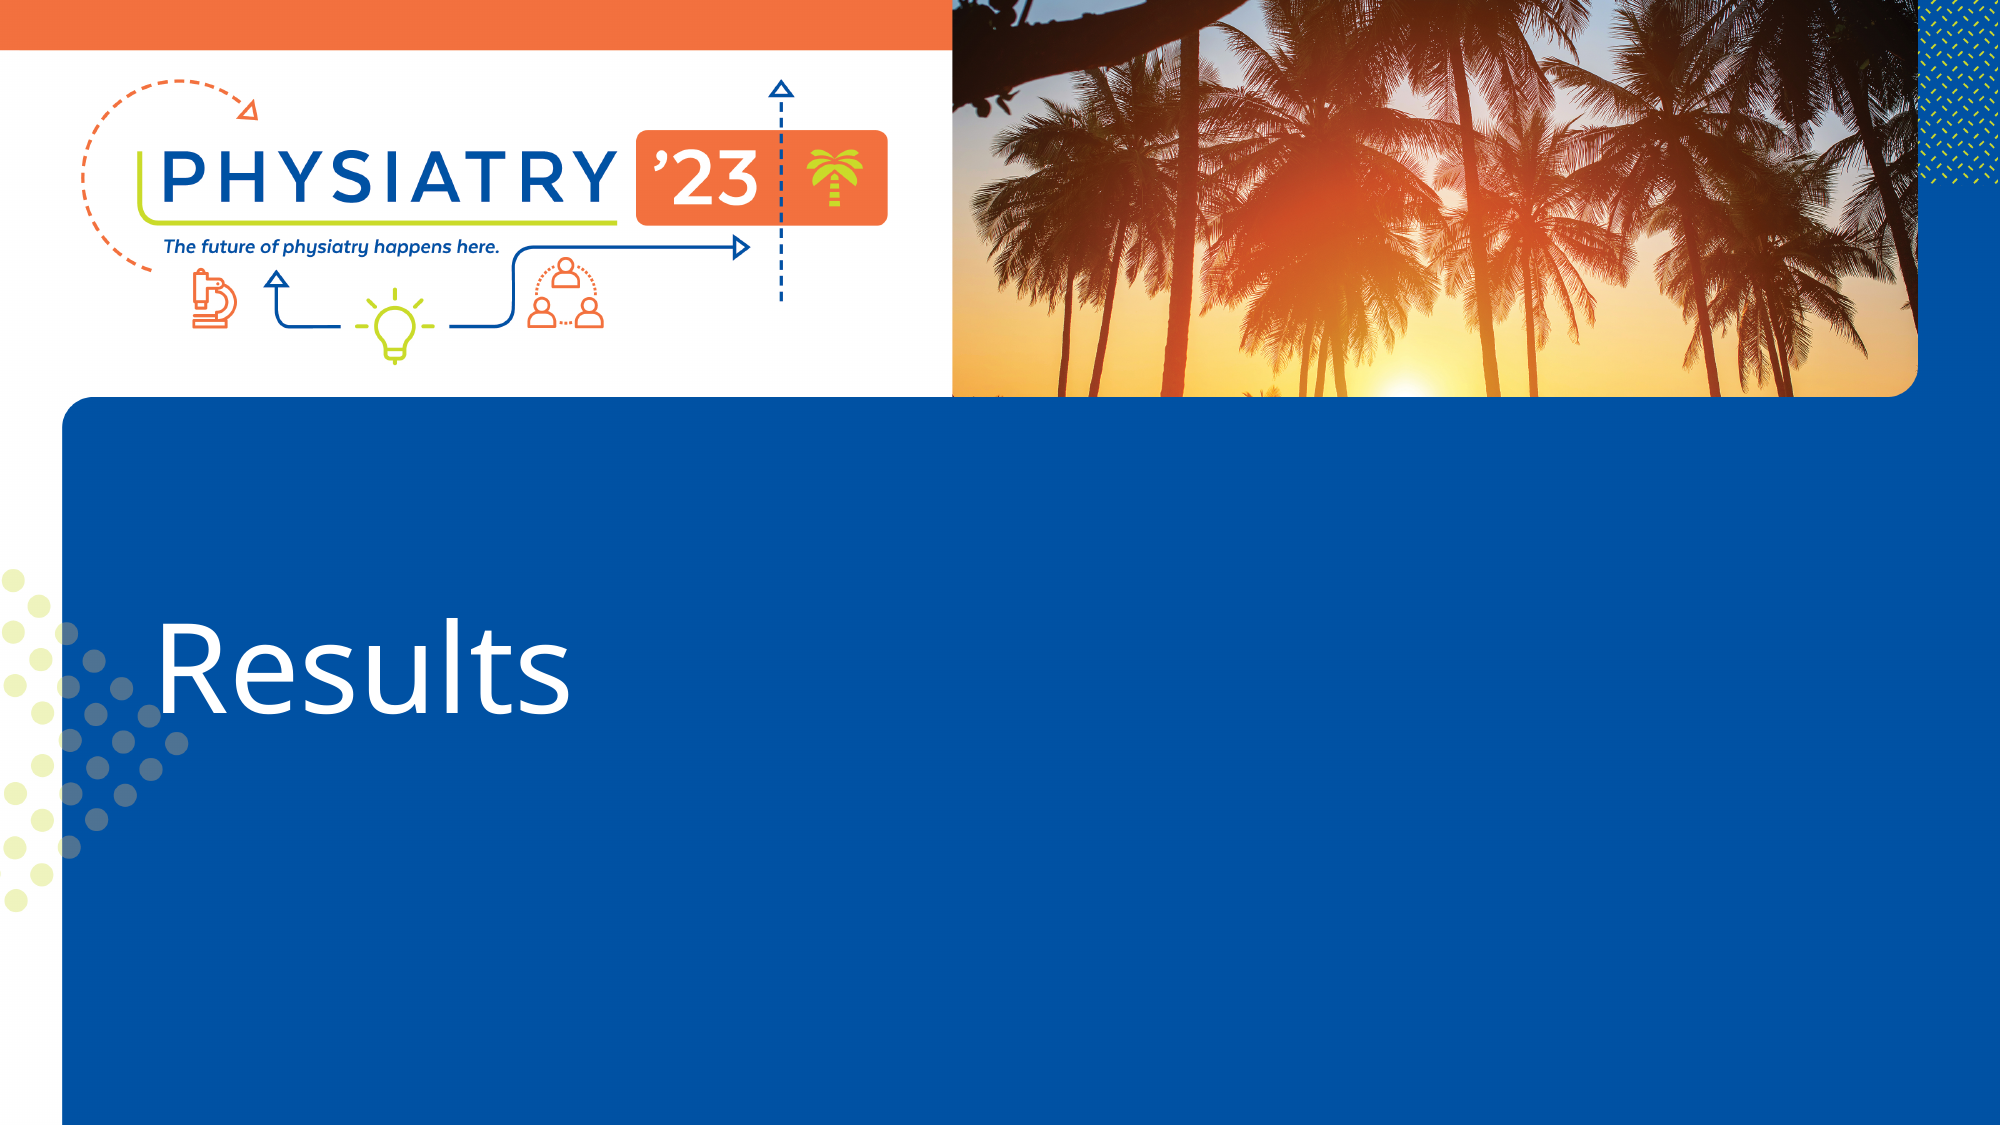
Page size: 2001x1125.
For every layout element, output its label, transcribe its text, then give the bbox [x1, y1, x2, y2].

picture [0, 0, 2000, 1125]
title Results [136, 399, 1862, 749]
